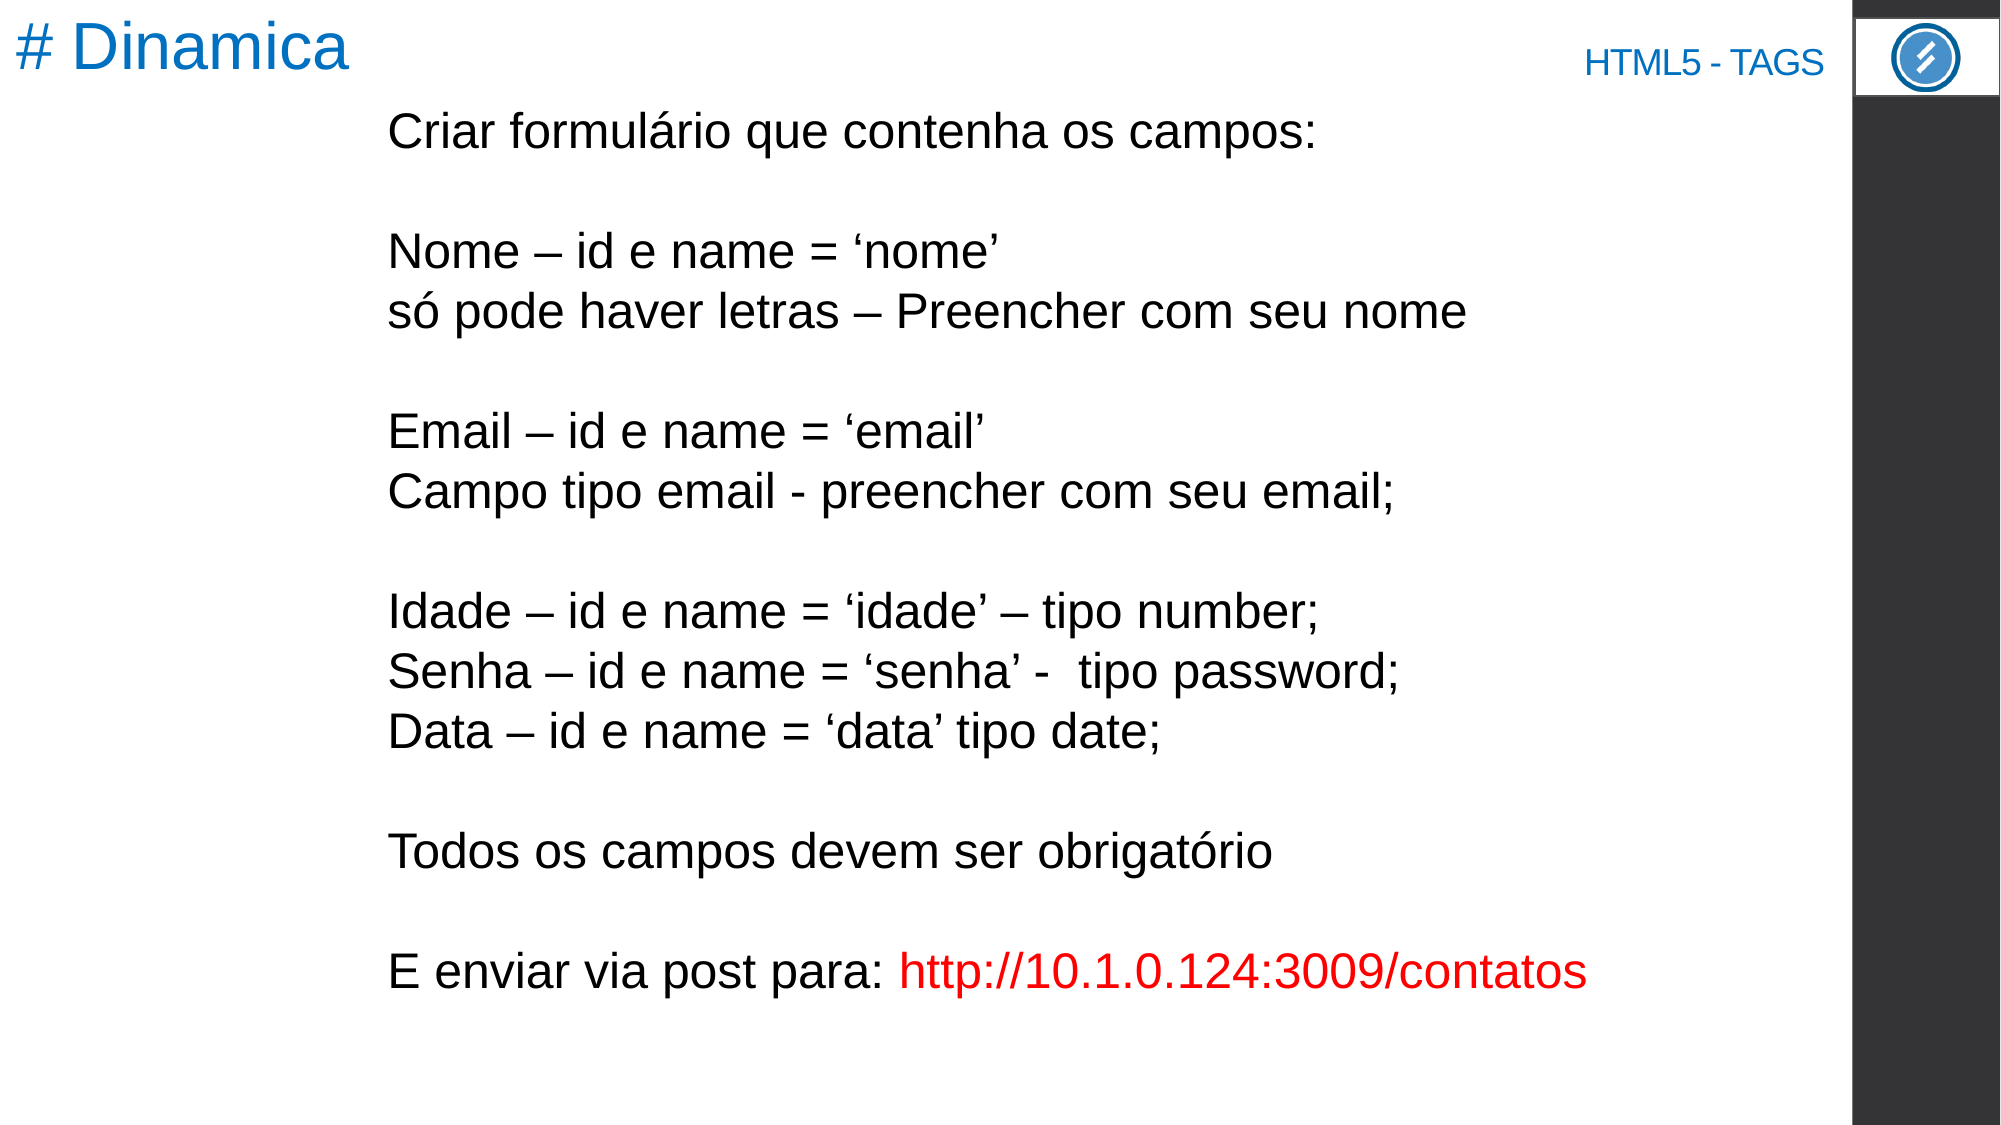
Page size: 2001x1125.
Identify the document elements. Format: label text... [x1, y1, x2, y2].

title HTML5 - Tags [1248, 29, 1841, 91]
picture [1890, 23, 1963, 93]
text_box # Dinamica [1, 0, 365, 91]
text_box [1853, 17, 2000, 97]
text_box Criar formulário que contenha os campos: Nome – id e name = ‘nome’ só pode haver letras – Preencher com seu nome Email – id e name = ‘email’ Campo tipo email - preencher com seu email; Idade – id e name = ‘idade’ – tipo number; Senha – id e name = ‘senha’ - tipo password; Data – id e name = ‘data’ tipo date; Todos os campos devem ser obrigatório E enviar via post para: http://10.1.0.124:3009/contatos [372, 90, 1604, 1066]
